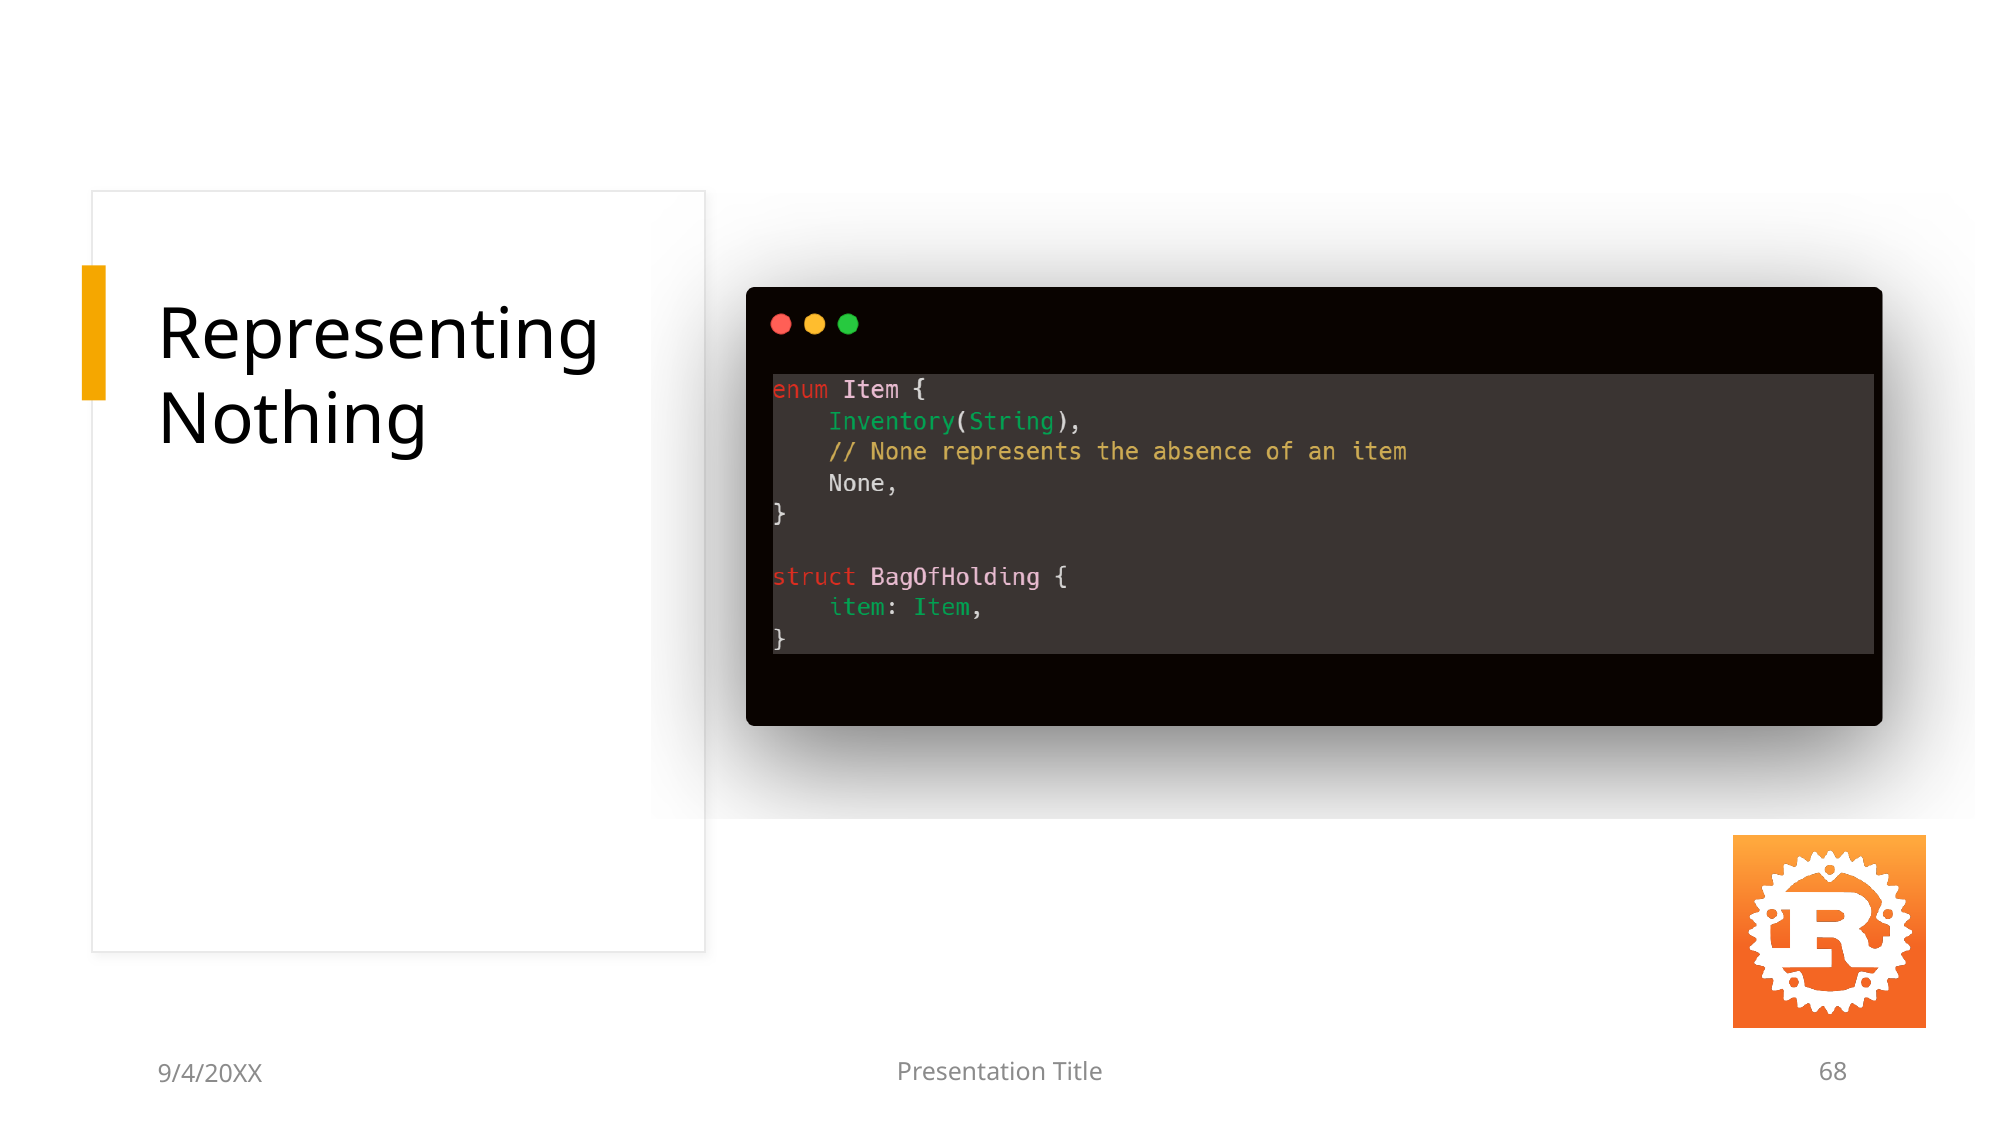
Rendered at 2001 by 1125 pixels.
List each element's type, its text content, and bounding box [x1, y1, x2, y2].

footer Presentation Title [662, 1042, 1338, 1103]
slide_number 68 [1412, 1042, 1863, 1103]
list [651, 193, 1975, 819]
picture [1733, 835, 1926, 1028]
title Representing Nothing [142, 280, 651, 561]
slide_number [142, 1042, 593, 1103]
